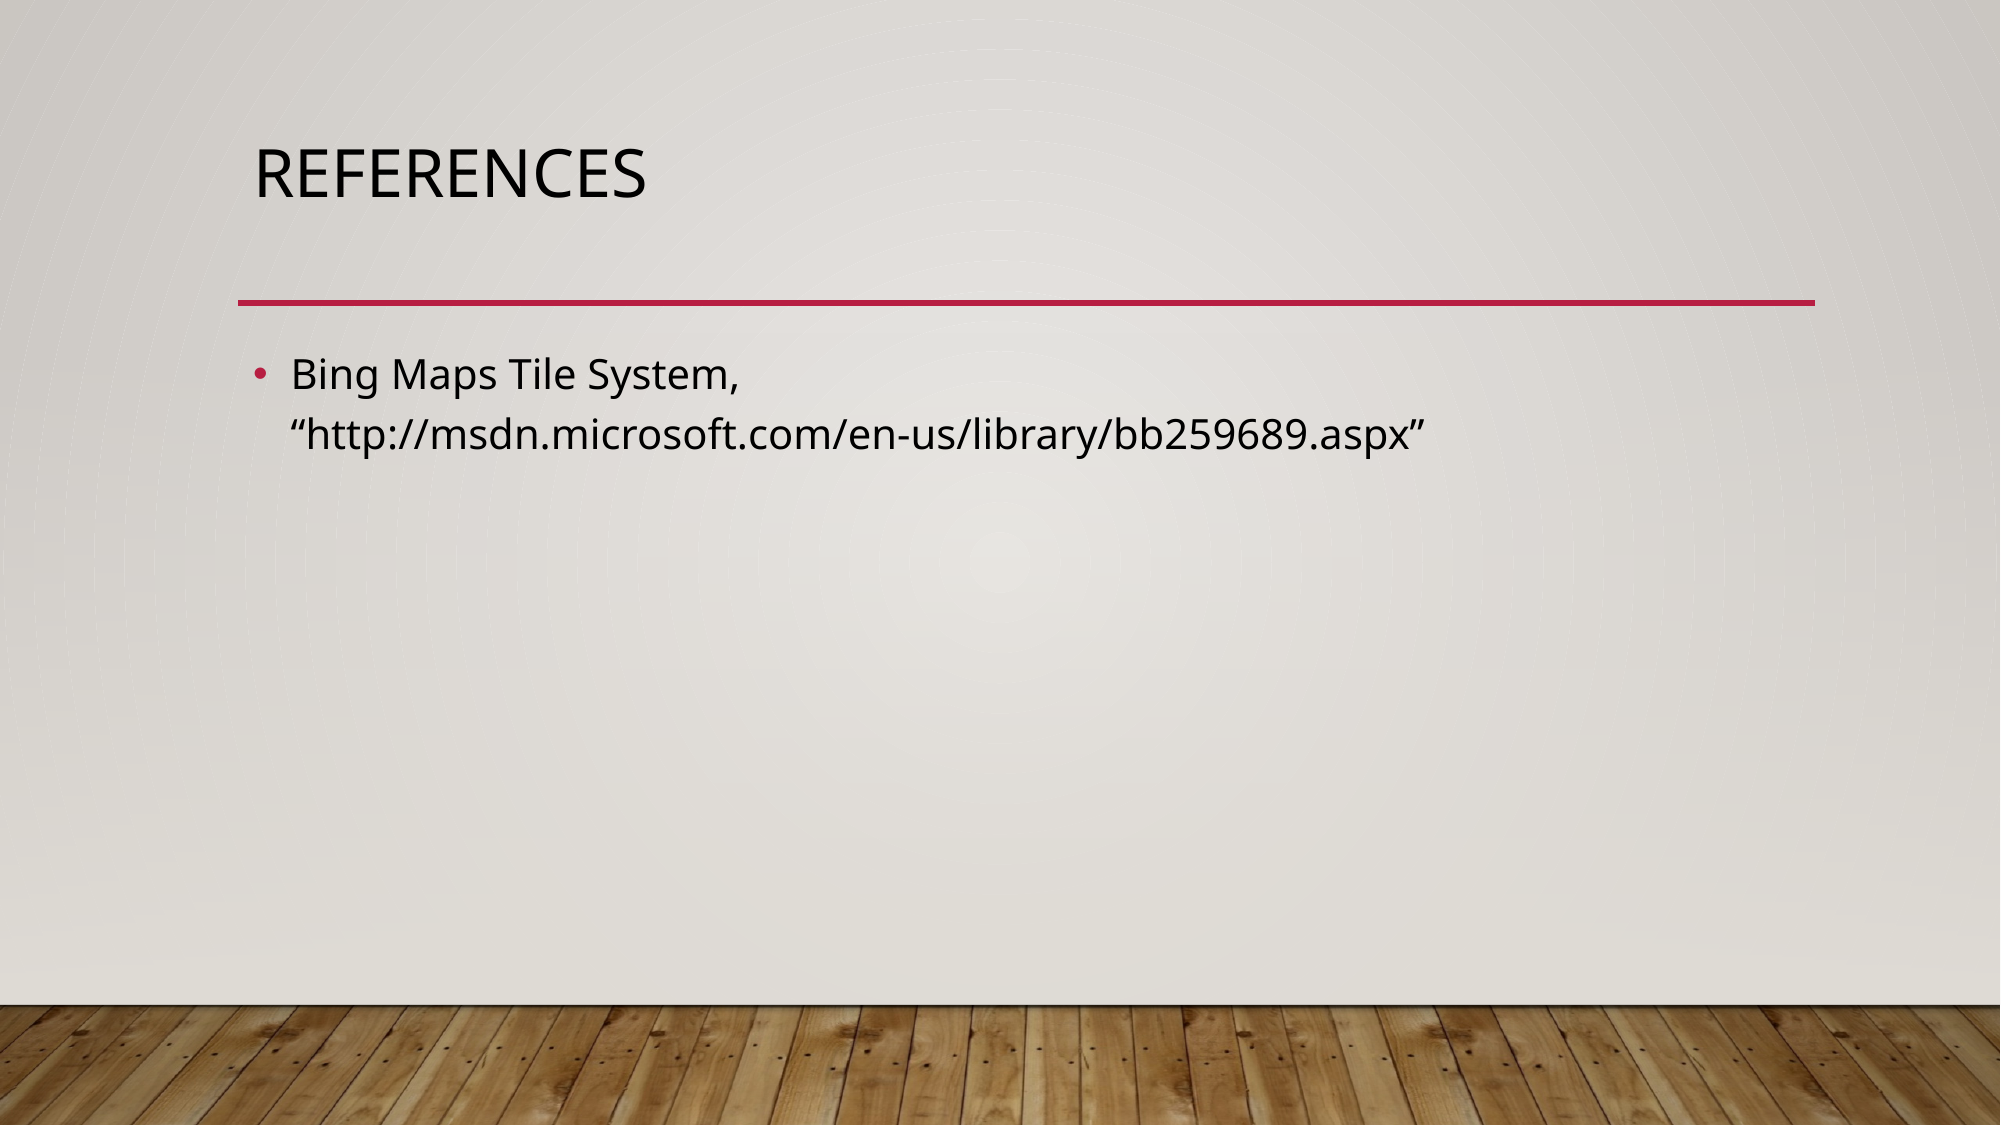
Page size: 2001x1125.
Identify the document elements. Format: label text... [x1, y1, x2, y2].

picture [0, 1005, 2000, 1125]
title REFERENCES [238, 131, 1814, 305]
list Bing Maps Tile System, “http://msdn.microsoft.com/en-us/library/bb259689.aspx” [238, 330, 1814, 897]
